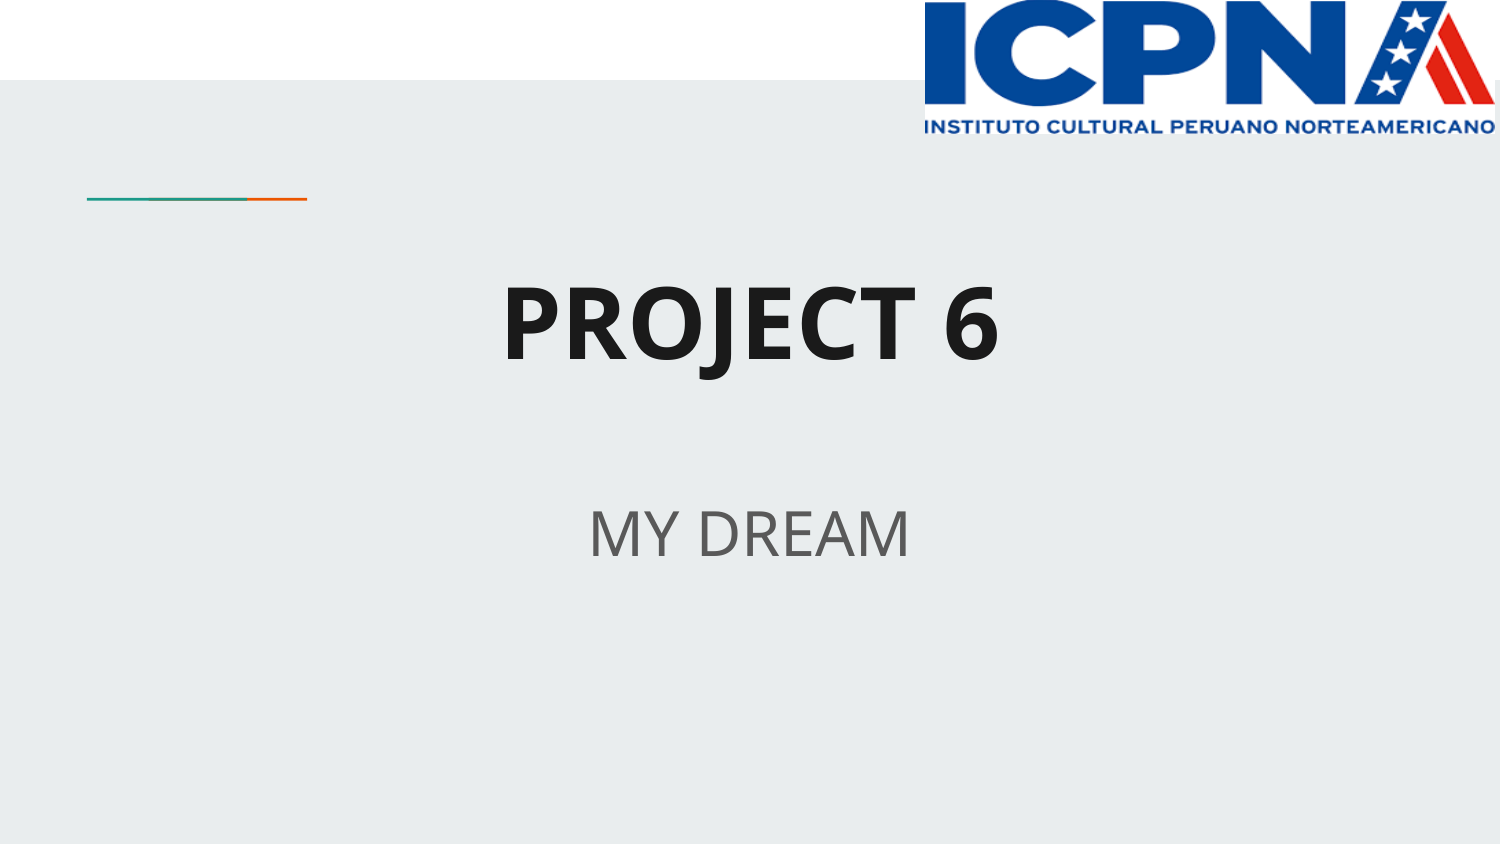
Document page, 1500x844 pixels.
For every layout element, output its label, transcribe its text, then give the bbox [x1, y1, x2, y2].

title PROJECT 6 [119, 244, 1381, 479]
subtitle MY DREAM [119, 479, 1381, 588]
picture [924, 0, 1496, 134]
